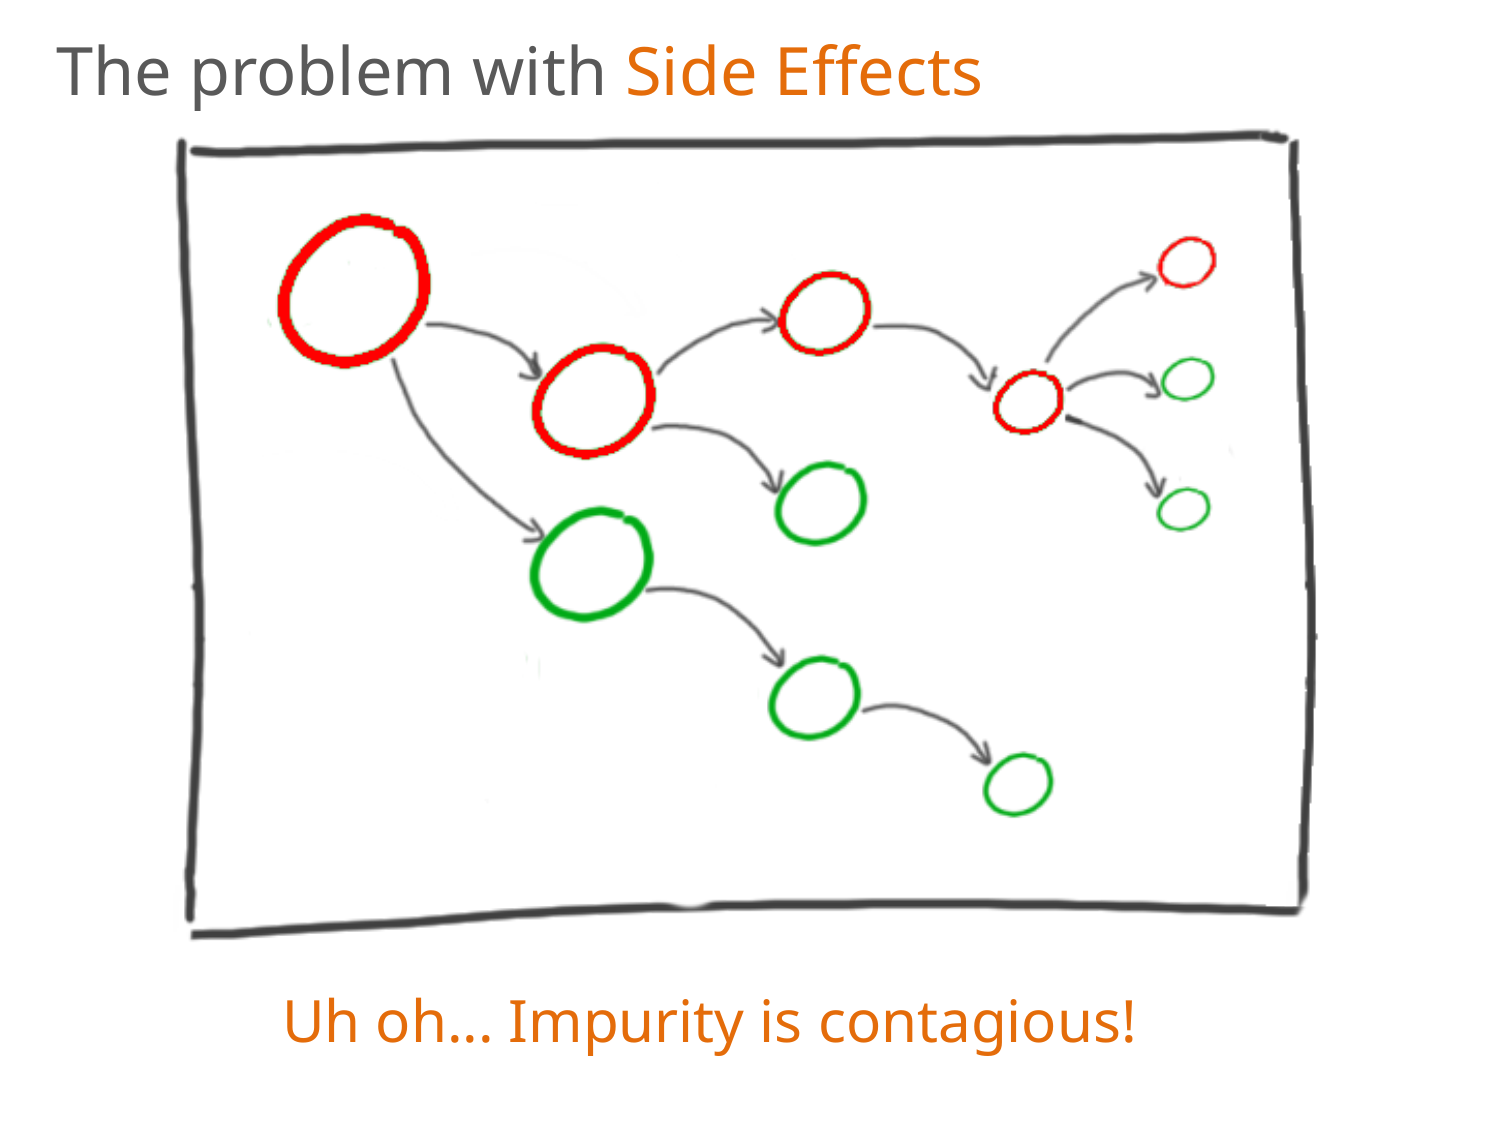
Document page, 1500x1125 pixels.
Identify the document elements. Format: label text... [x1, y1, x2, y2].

picture [58, 88, 1500, 1125]
text_box The problem with Side Effects [41, 30, 1329, 268]
